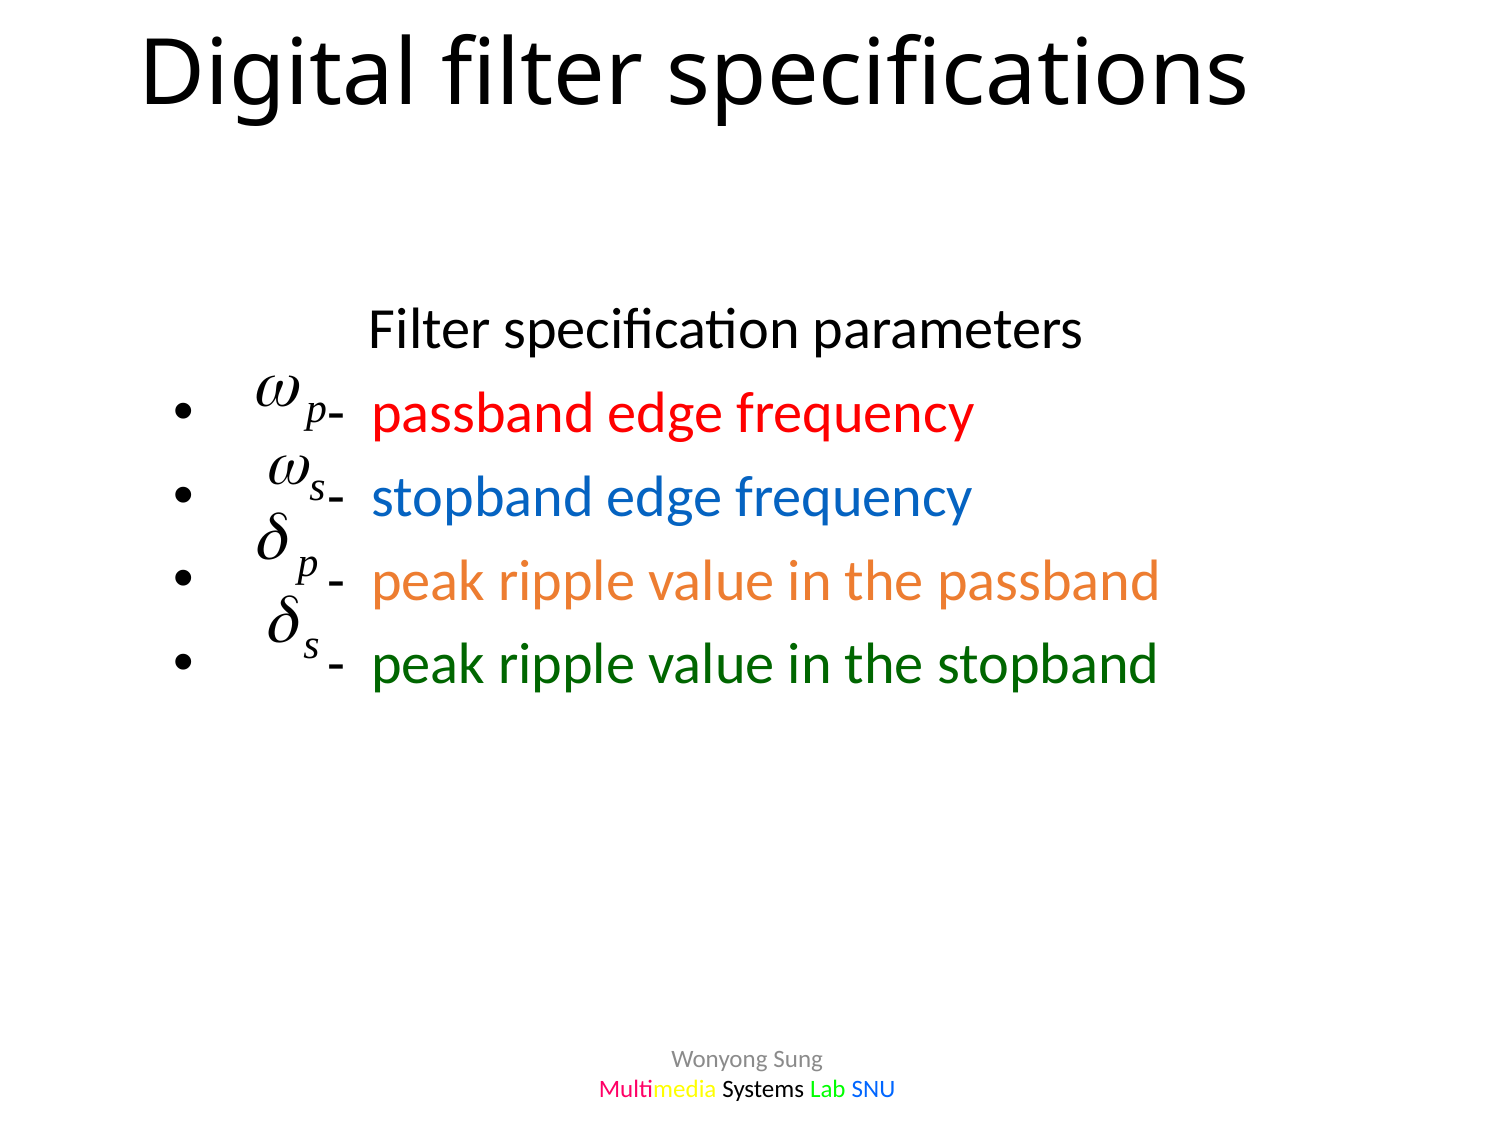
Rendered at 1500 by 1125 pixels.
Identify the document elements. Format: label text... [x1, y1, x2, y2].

footer Wonyong Sung Multimedia Systems Lab SNU [496, 1050, 1004, 1103]
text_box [265, 432, 331, 506]
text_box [264, 586, 325, 665]
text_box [253, 503, 323, 591]
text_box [253, 349, 331, 438]
title Digital filter specifications [123, 0, 1399, 149]
list Filter specification parameters - passband edge frequency - stopband edge frequency - peak ripple value in the passband - peak ripple value in the stopband [112, 290, 1388, 1050]
